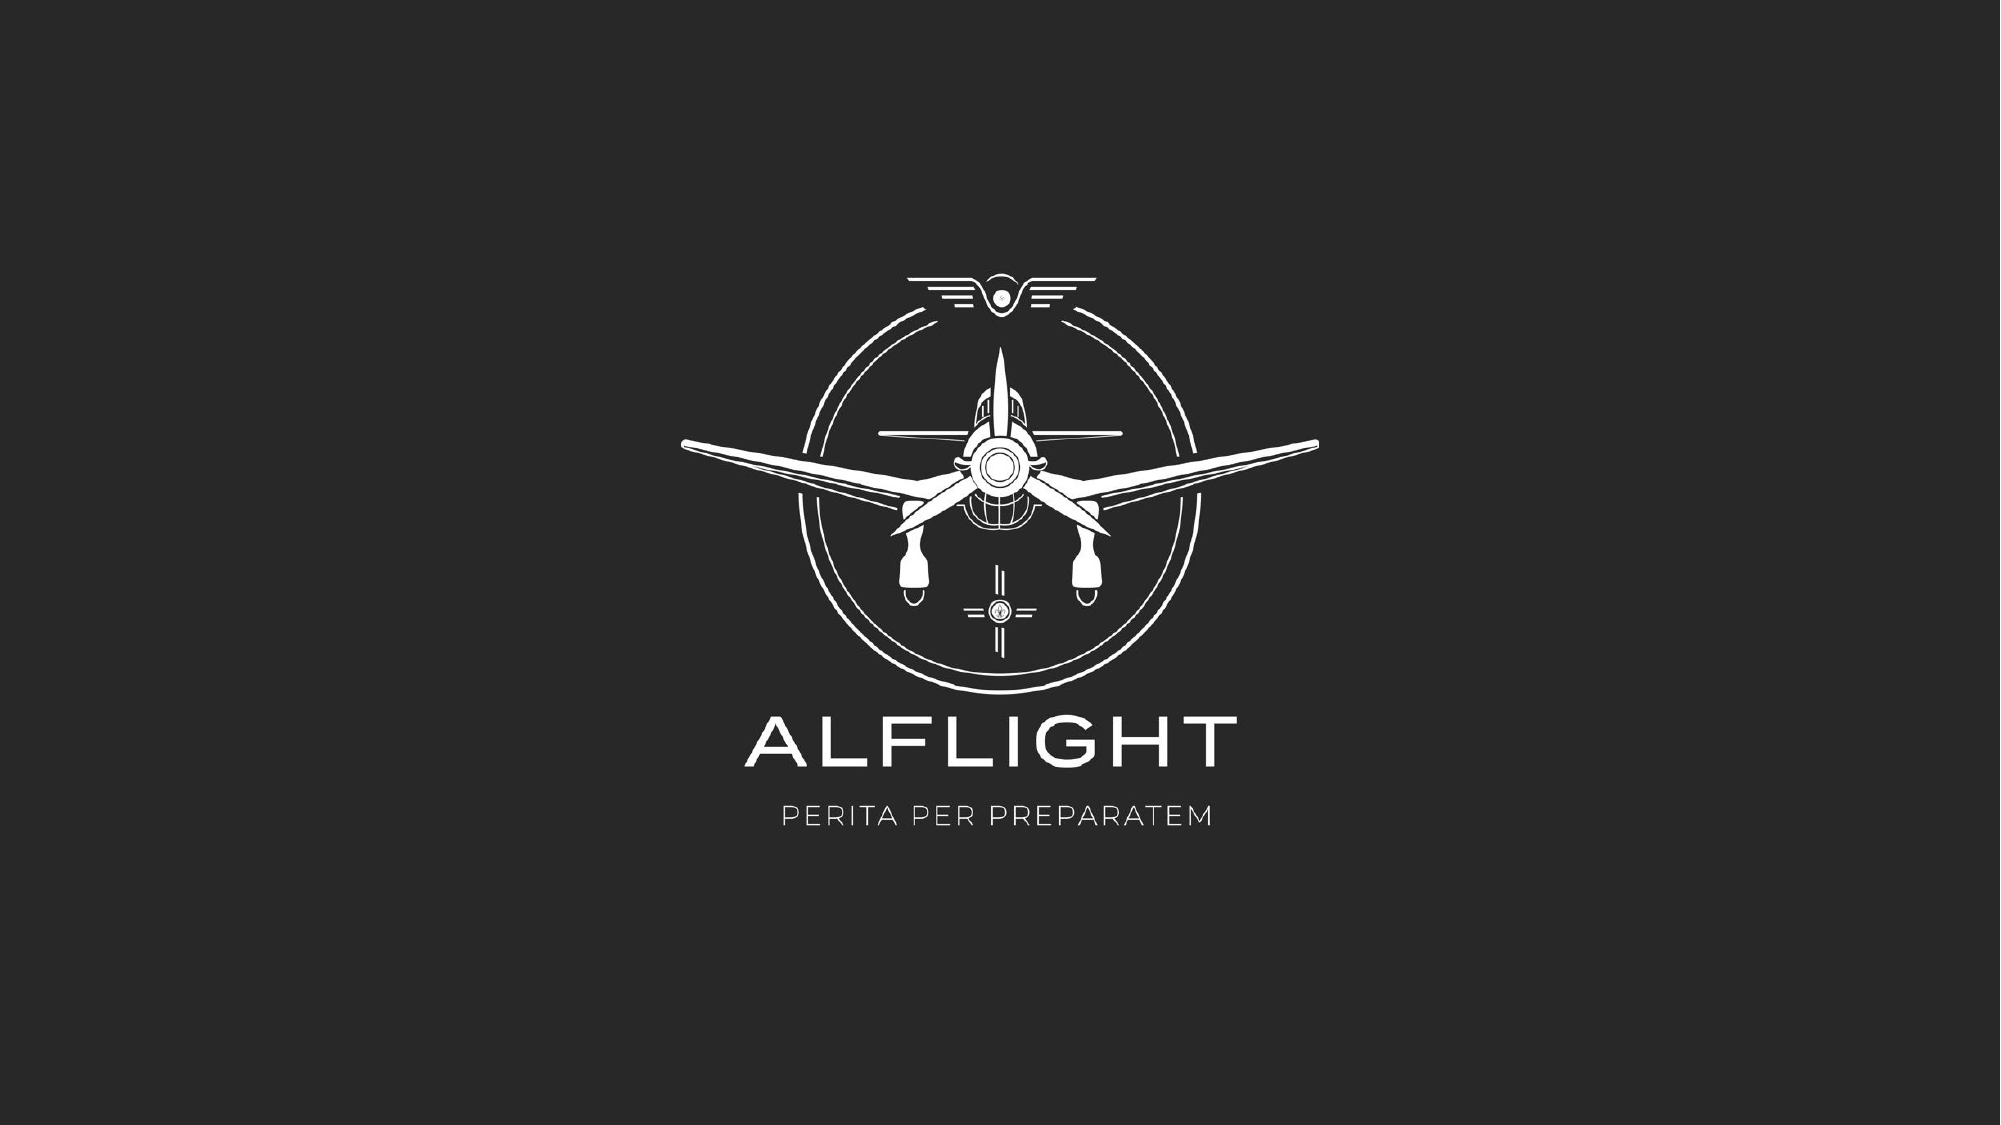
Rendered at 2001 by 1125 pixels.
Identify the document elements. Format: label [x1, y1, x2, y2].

picture [680, 223, 1320, 902]
